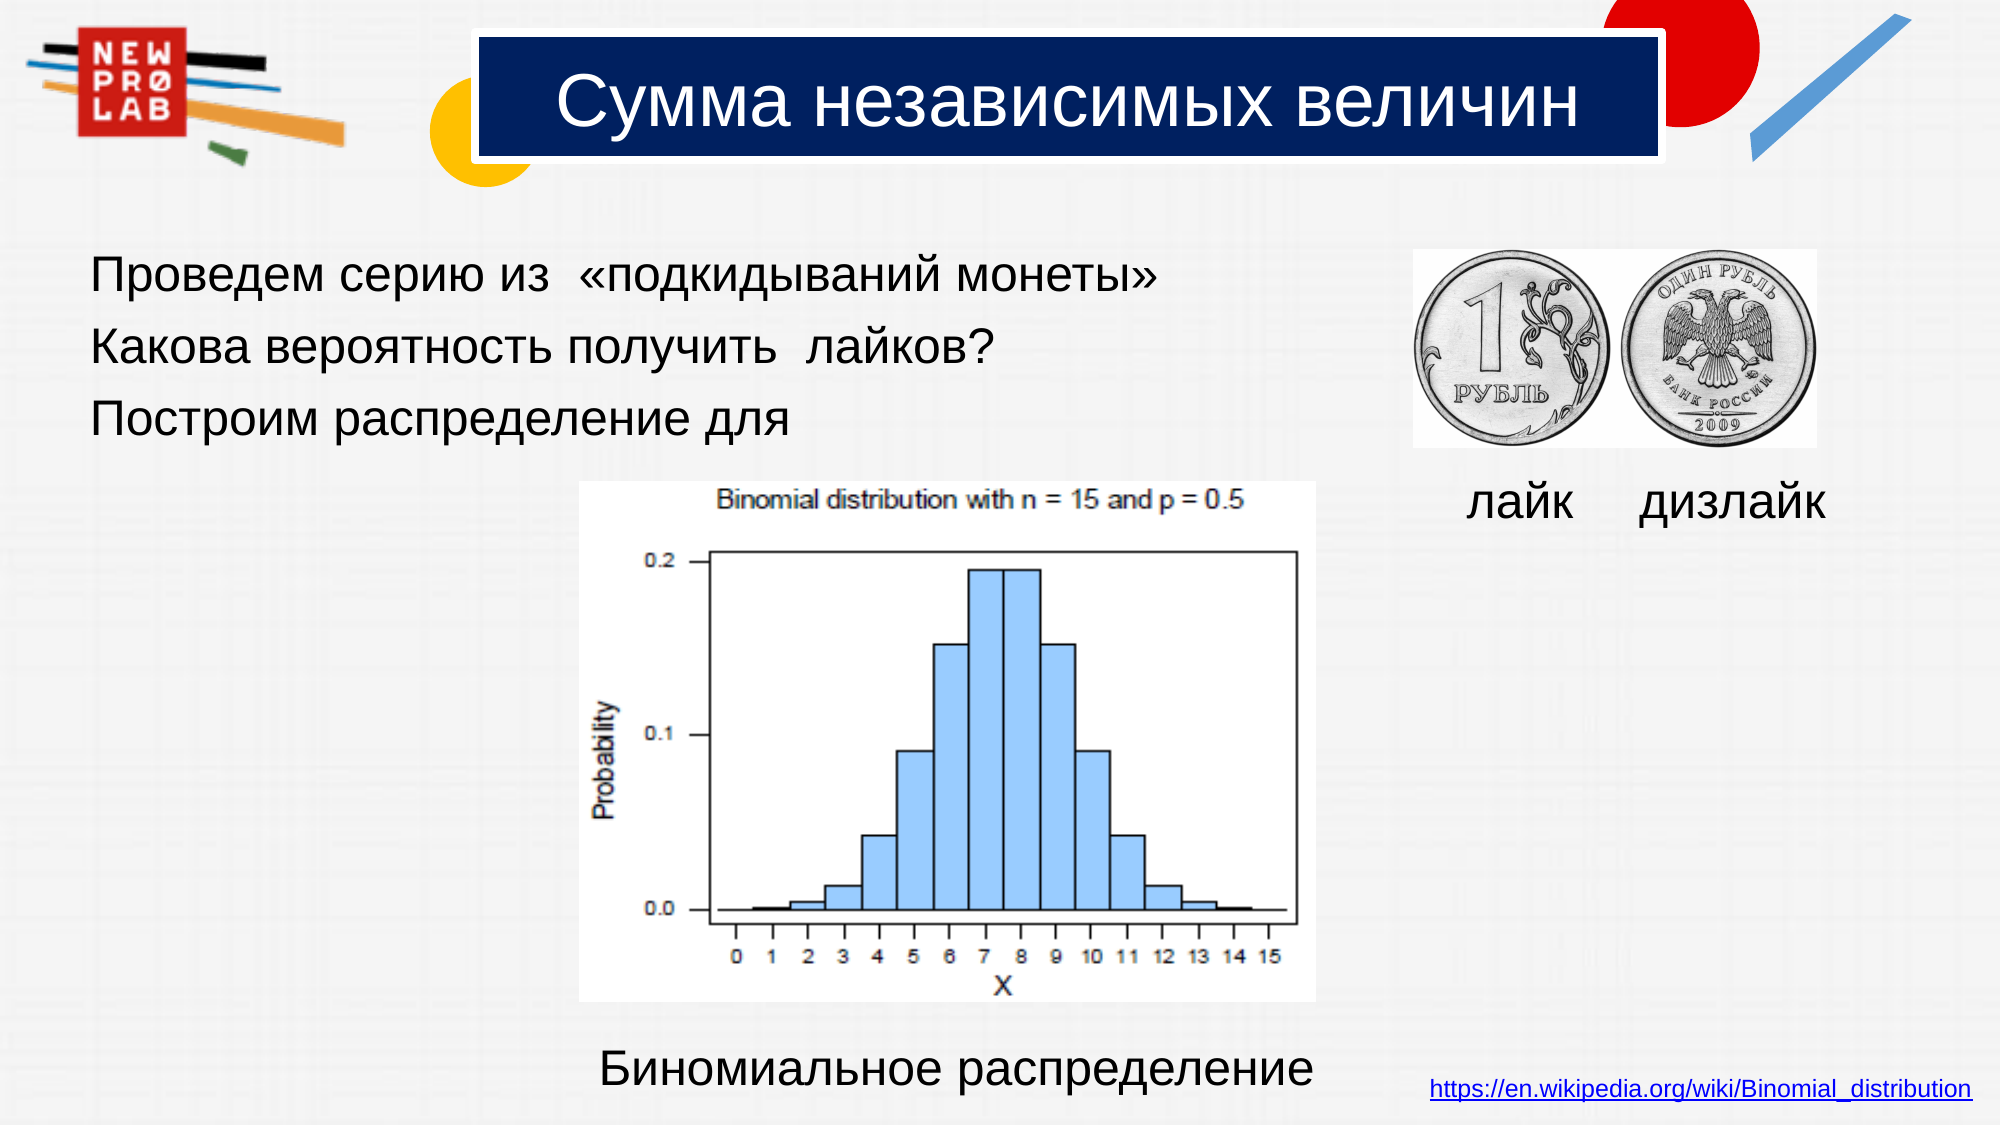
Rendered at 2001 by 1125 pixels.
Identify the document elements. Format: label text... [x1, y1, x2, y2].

text_box https://en.wikipedia.org/wiki/Binomial_distribution [1414, 1065, 1988, 1111]
title Сумма независимых величин [486, 50, 1652, 142]
text_box лайк [1451, 461, 1589, 537]
text_box Биномиальное распределение [583, 1027, 1330, 1103]
picture [0, 0, 2000, 1125]
text_box дизлайк [1624, 461, 1841, 537]
